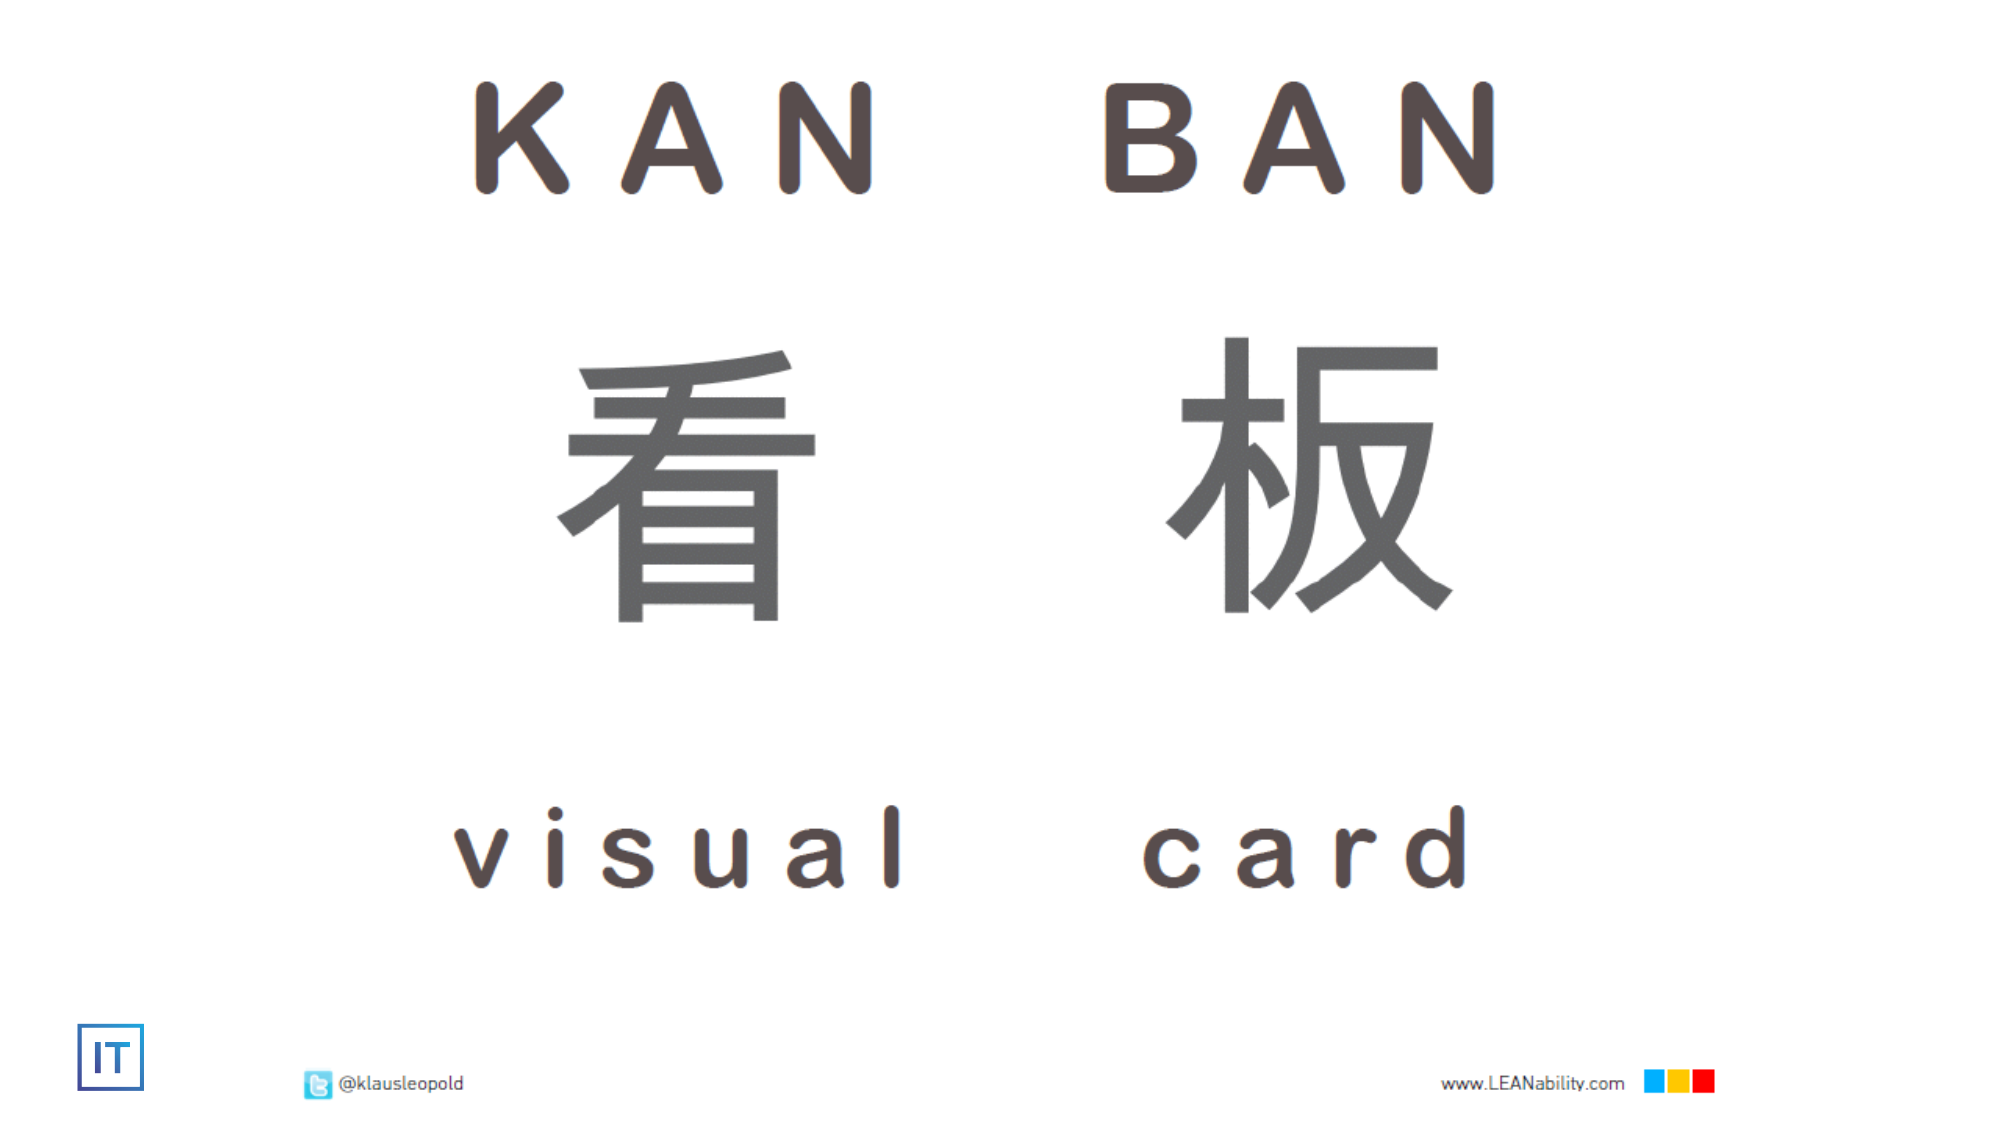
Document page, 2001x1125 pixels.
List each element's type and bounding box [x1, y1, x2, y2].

picture [69, 1016, 154, 1098]
picture [267, 9, 1733, 1115]
